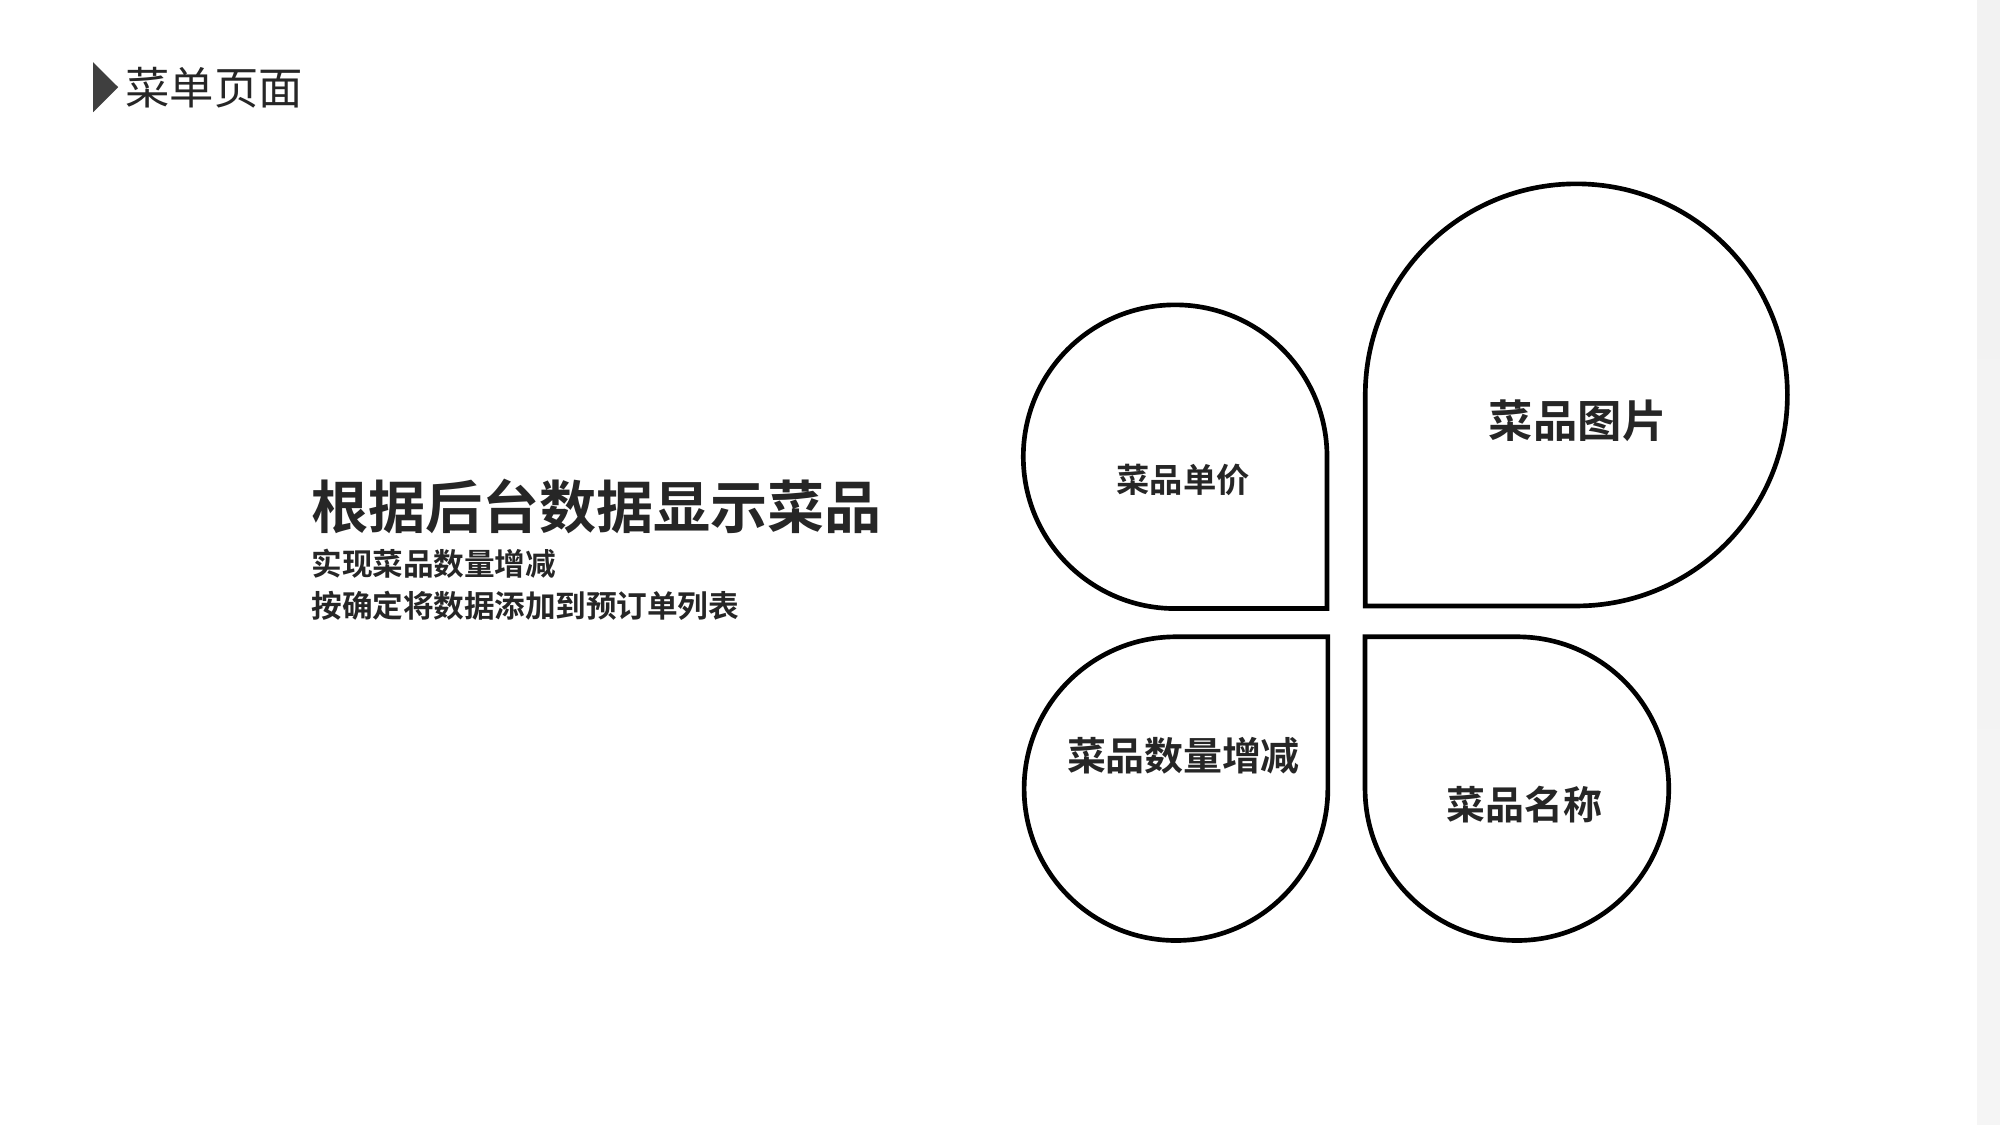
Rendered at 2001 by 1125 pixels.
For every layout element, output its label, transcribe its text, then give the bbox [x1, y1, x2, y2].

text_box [93, 52, 320, 122]
text_box [0, 0, 1978, 1125]
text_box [1023, 183, 1788, 941]
text_box 根据后台数据显示菜品 实现菜品数量增减 按确定将数据添加到预订单列表 [296, 454, 907, 631]
